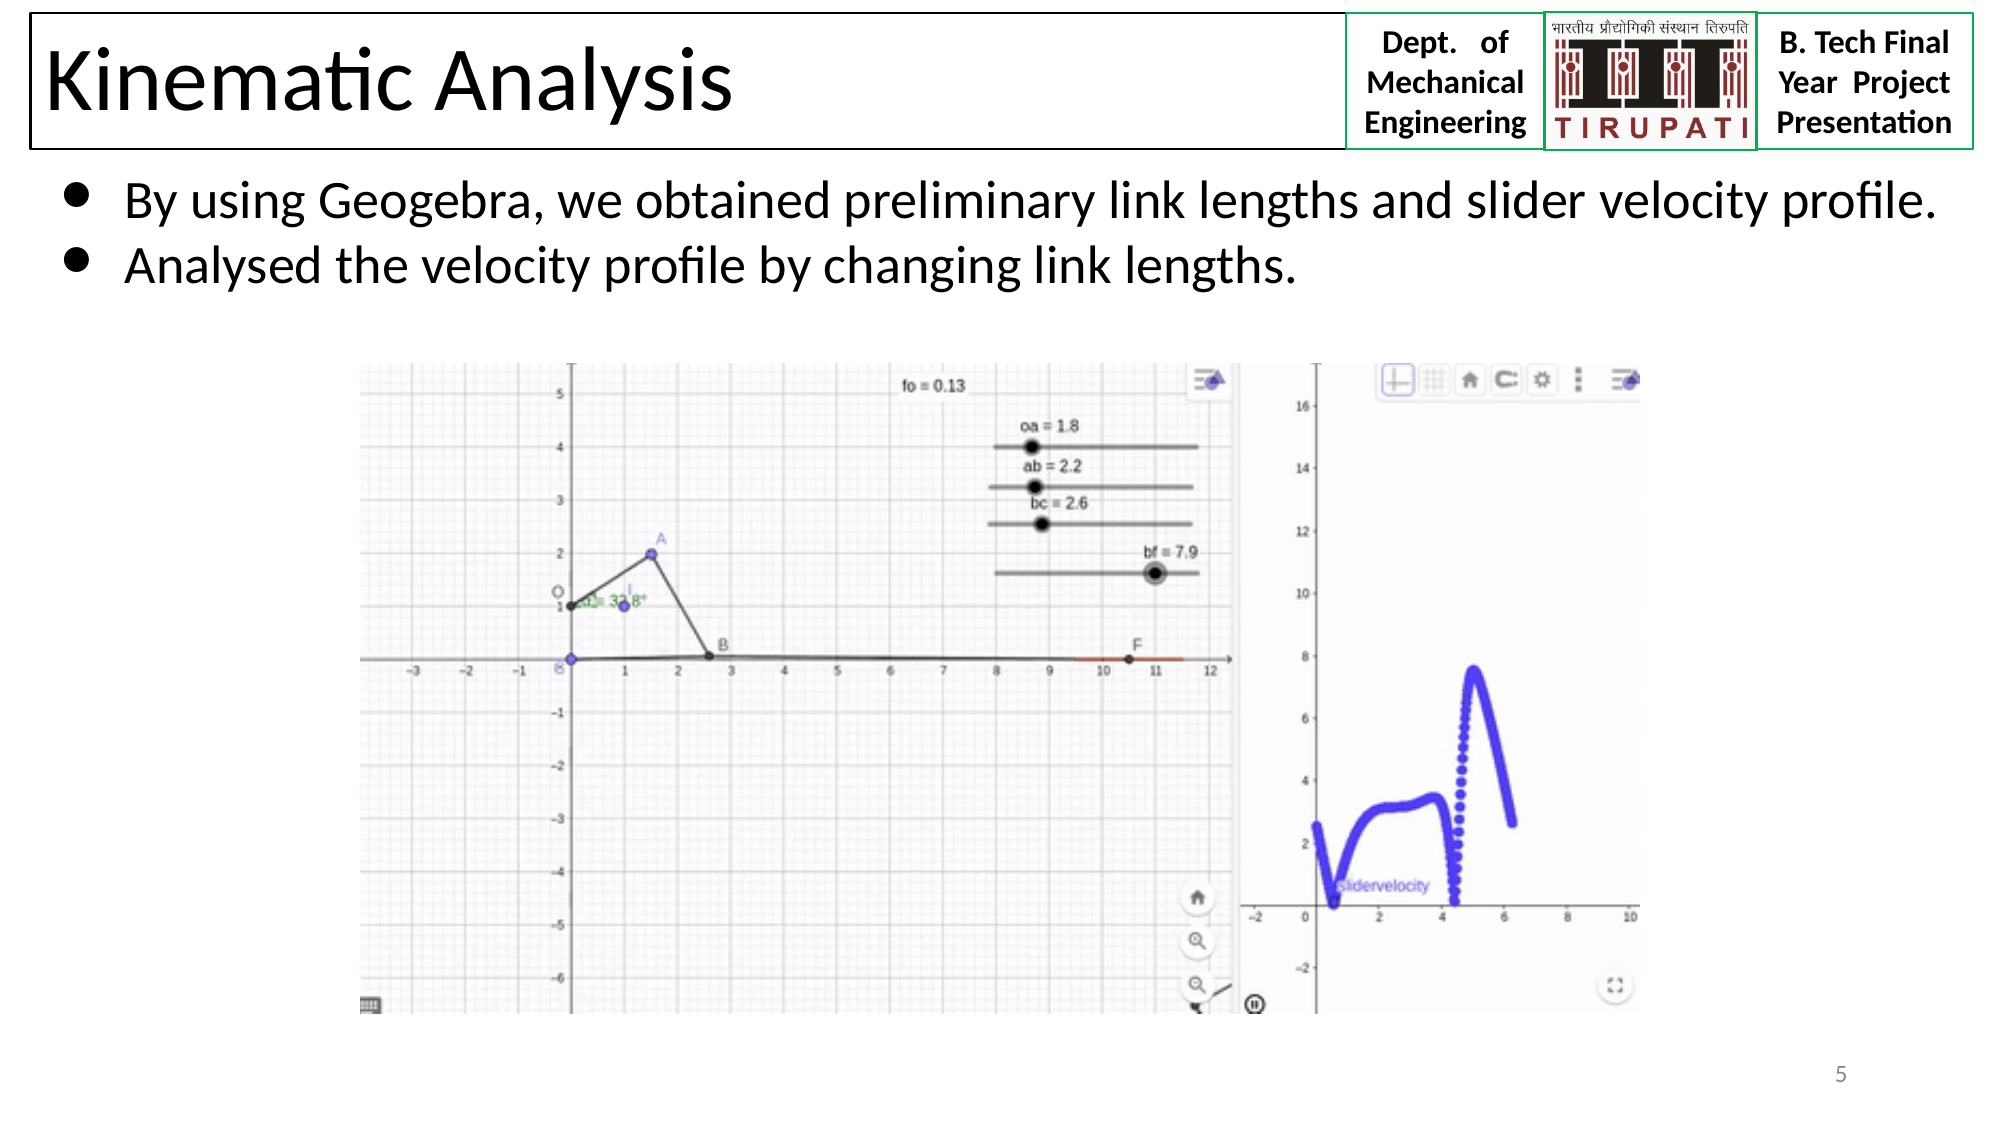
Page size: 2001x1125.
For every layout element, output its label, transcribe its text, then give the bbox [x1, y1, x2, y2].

text_box By using Geogebra, we obtained preliminary link lengths and slider velocity profile. Analysed the velocity profile by changing link lengths. [34, 149, 1978, 1103]
text_box B. Tech Final Year Project Presentation [1757, 12, 1974, 149]
text_box Dept. of Mechanical Engineering [1345, 12, 1543, 149]
title Kinematic Analysis [30, 13, 1345, 150]
picture [360, 363, 1640, 1014]
picture [1545, 12, 1757, 150]
